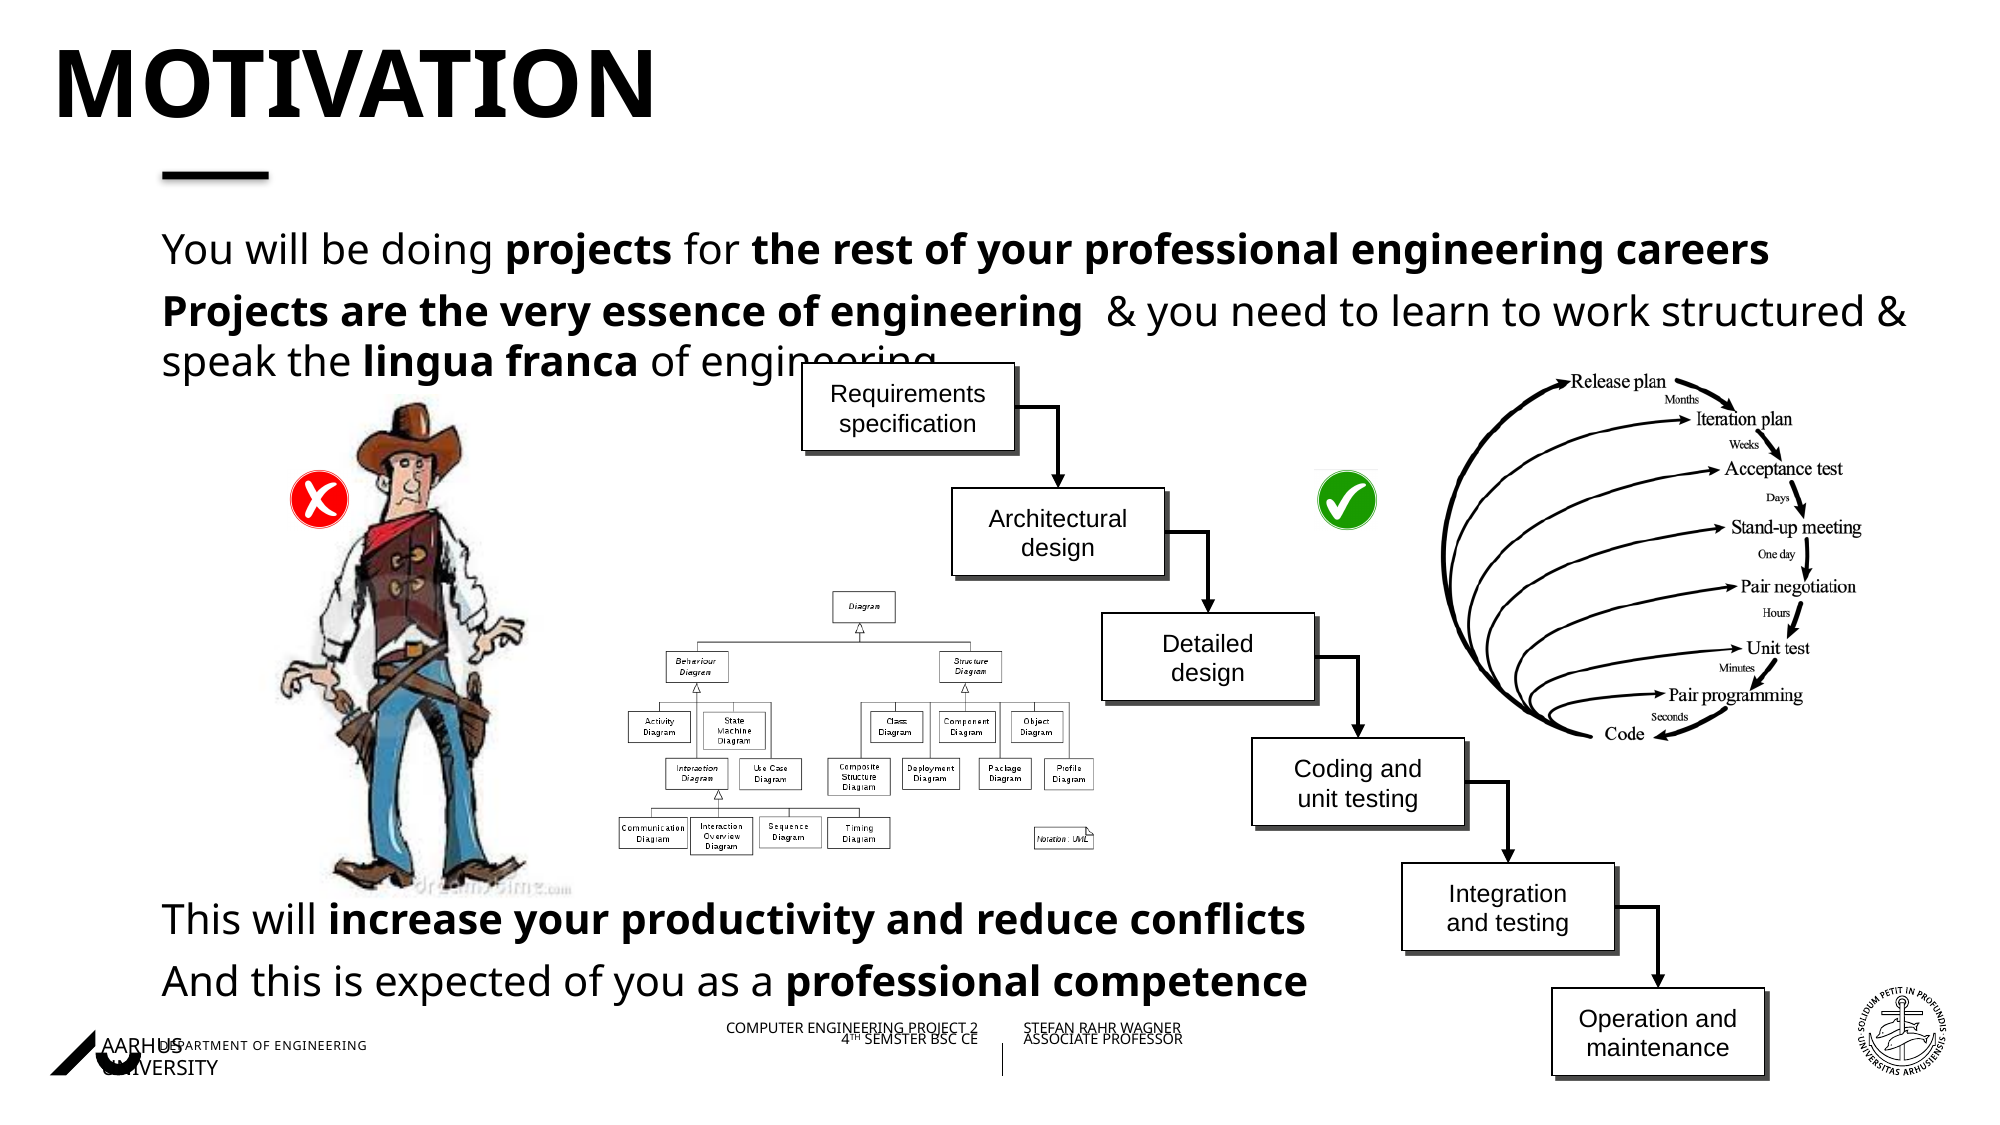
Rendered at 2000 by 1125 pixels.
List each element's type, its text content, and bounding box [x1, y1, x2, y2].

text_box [801, 363, 1765, 1077]
picture [231, 393, 575, 900]
picture [590, 582, 801, 858]
picture [1765, 366, 1875, 758]
title Motivation [51, 37, 1948, 162]
picture [1314, 469, 1378, 531]
list You will be doing projects for the rest of your professional engineering careers Projects are the very essence of engineering & you need to learn to work structured & speak the lingua franca of engineering This will increase your productivity and reduce conflicts And this is expected of you as a professional competence [161, 224, 1910, 951]
